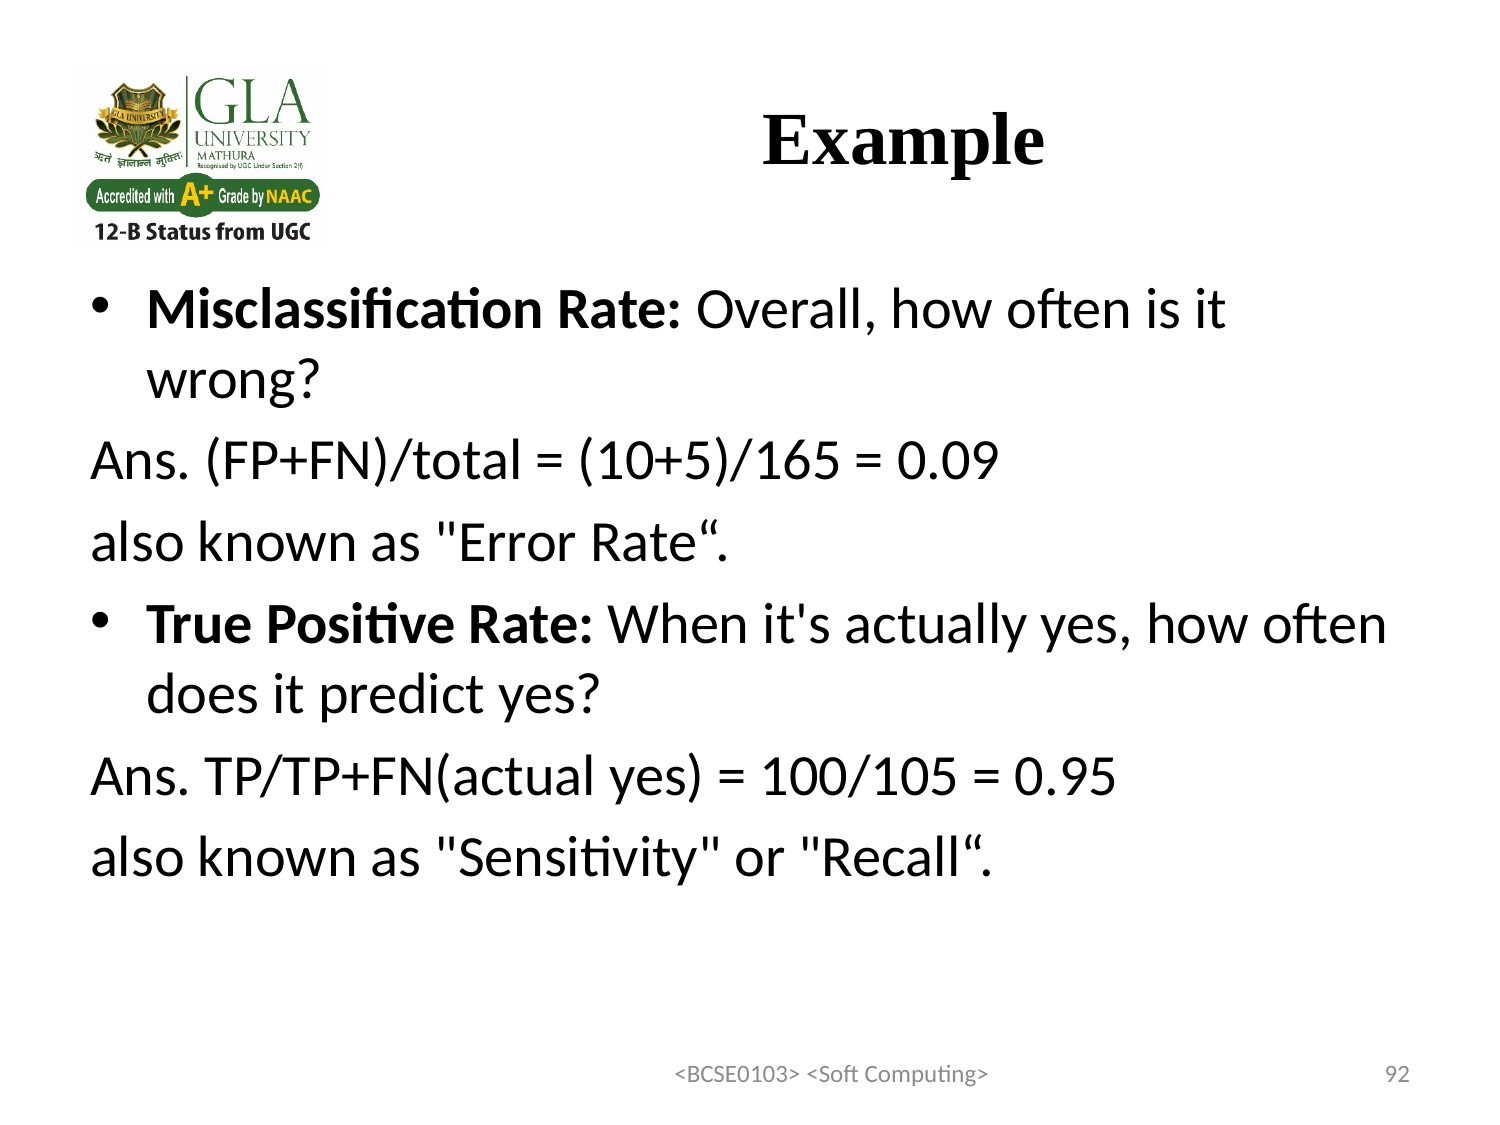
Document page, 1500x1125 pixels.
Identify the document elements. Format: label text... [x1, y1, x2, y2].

slide_number 92 [1074, 1042, 1425, 1103]
footer <BCSE0103> <Soft Computing> [512, 1042, 1074, 1103]
title Example [383, 45, 1425, 225]
picture [76, 66, 329, 249]
list Misclassification Rate: Overall, how often is it wrong? Ans. (FP+FN)/total = (10+5)/165 = 0.09 also known as "Error Rate“. True Positive Rate: When it's actually yes, how often does it predict yes? Ans. TP/TP+FN(actual yes) = 100/105 = 0.95 also known as "Sensitivity" or "Recall“. [75, 262, 1425, 1005]
